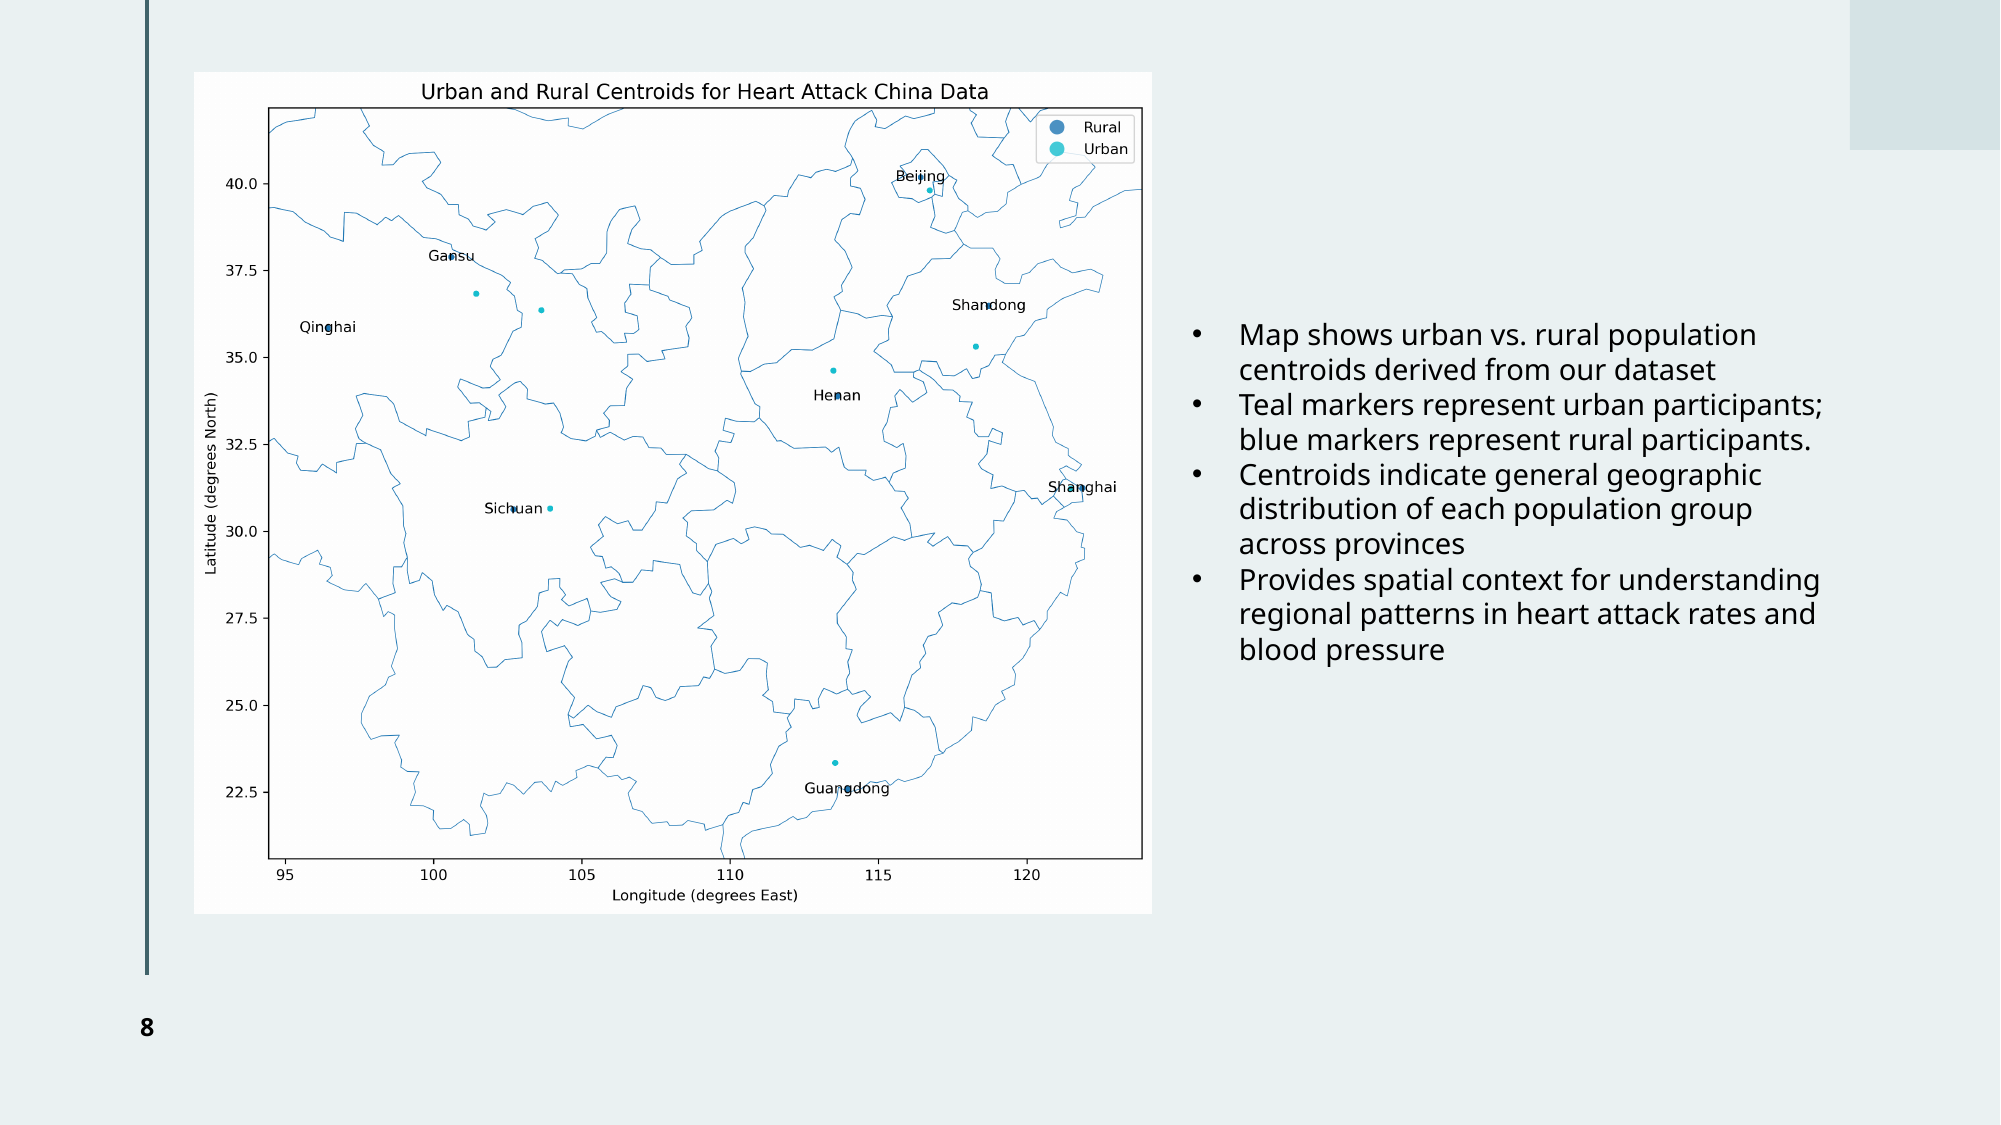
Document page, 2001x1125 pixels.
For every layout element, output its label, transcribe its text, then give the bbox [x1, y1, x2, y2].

slide_number 8 [67, 975, 227, 1082]
text_box Map shows urban vs. rural population centroids derived from our dataset Teal markers represent urban participants; blue markers represent rural participants. Centroids indicate general geographic distribution of each population group across provinces Provides spatial context for understanding regional patterns in heart attack rates and blood pressure [1177, 308, 1861, 674]
picture [193, 72, 1152, 914]
